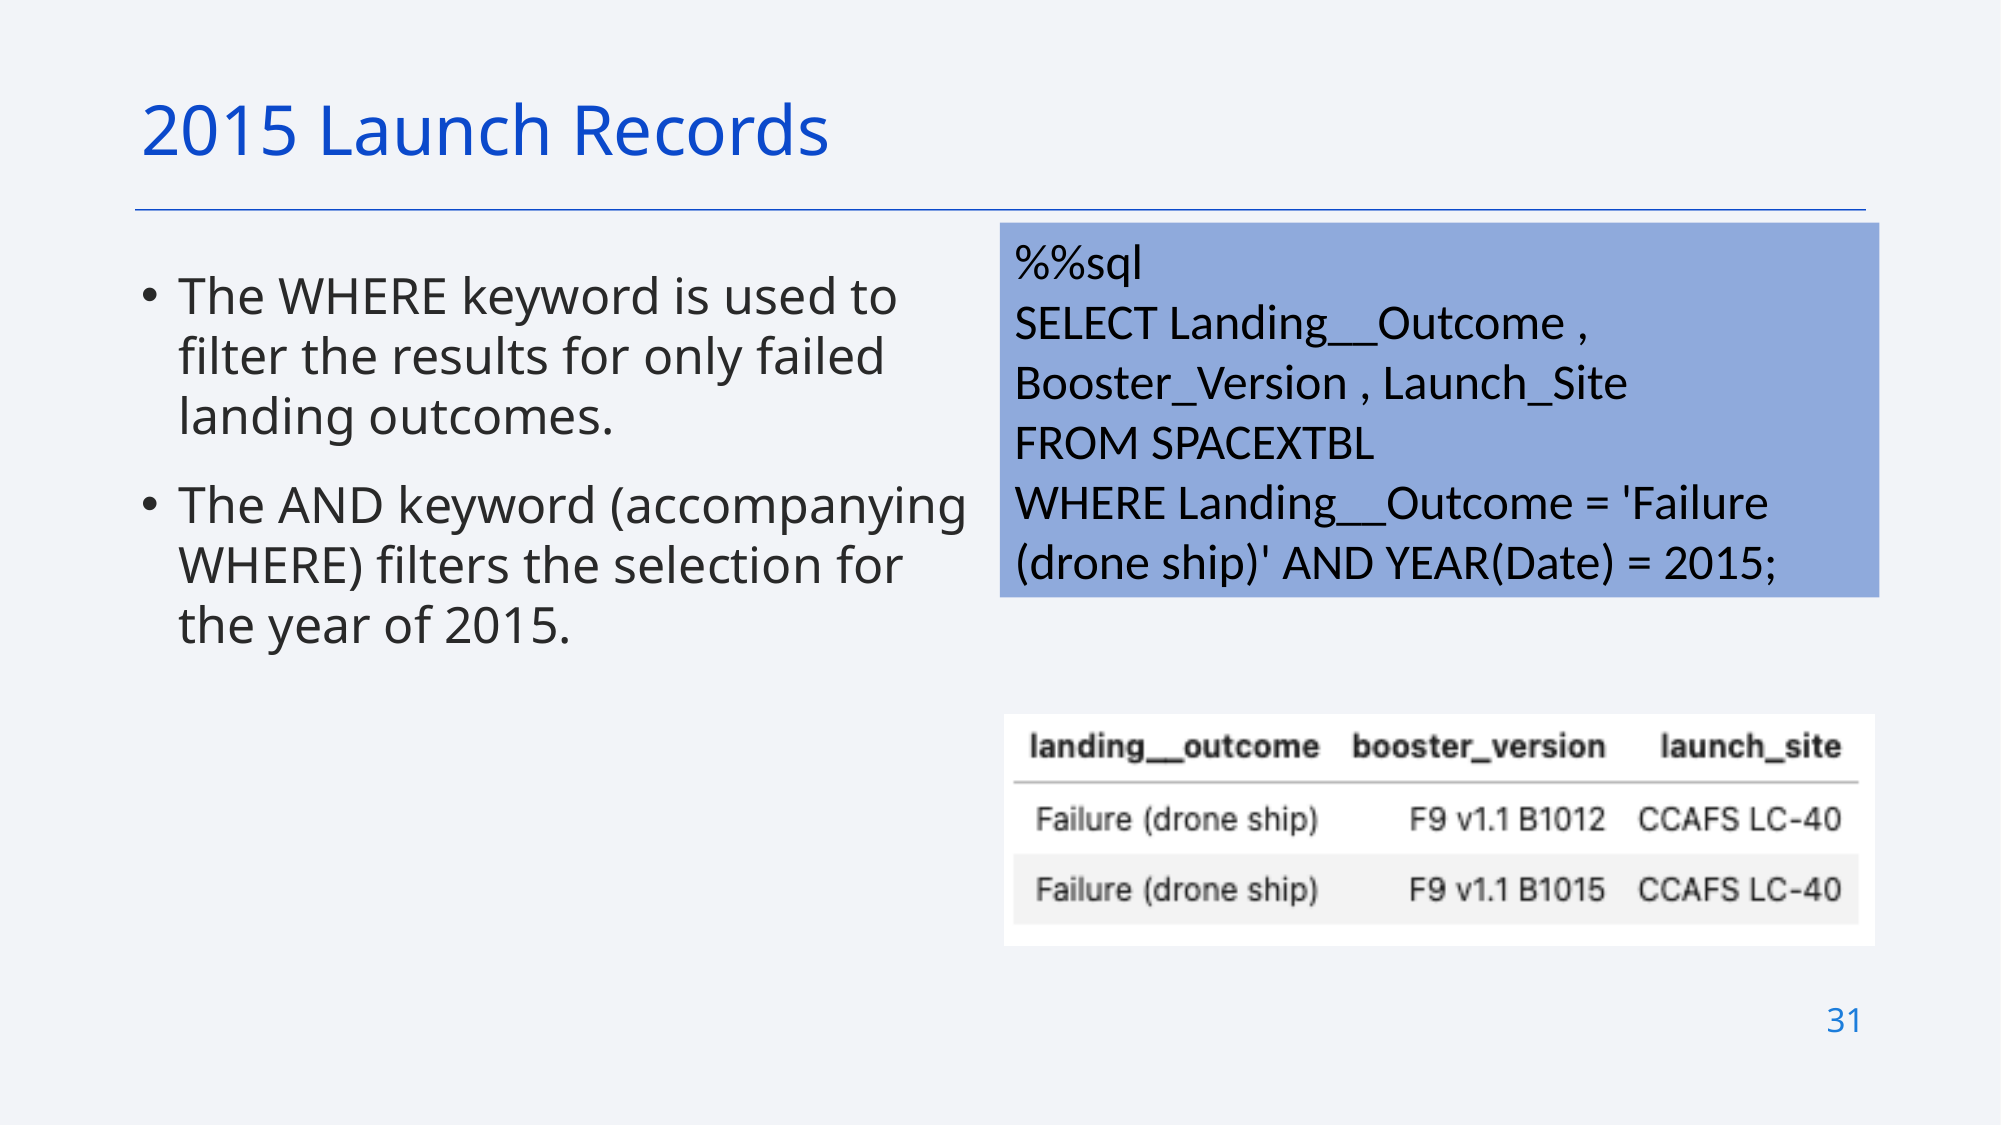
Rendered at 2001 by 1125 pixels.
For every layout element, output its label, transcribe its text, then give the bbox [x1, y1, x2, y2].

slide_number 31 [1429, 988, 1880, 1055]
text_box %%sql SELECT Landing__Outcome , Booster_Version , Launch_Site FROM SPACEXTBL WHERE Landing__Outcome = 'Failure (drone ship)' AND YEAR(Date) = 2015; [999, 222, 1880, 598]
picture [0, 0, 2001, 1125]
text_box 2015 Launch Records [126, 88, 1852, 179]
text_box The WHERE keyword is used to filter the results for only failed landing outcomes. The AND keyword (accompanying WHERE) filters the selection for the year of 2015. [126, 257, 1000, 876]
